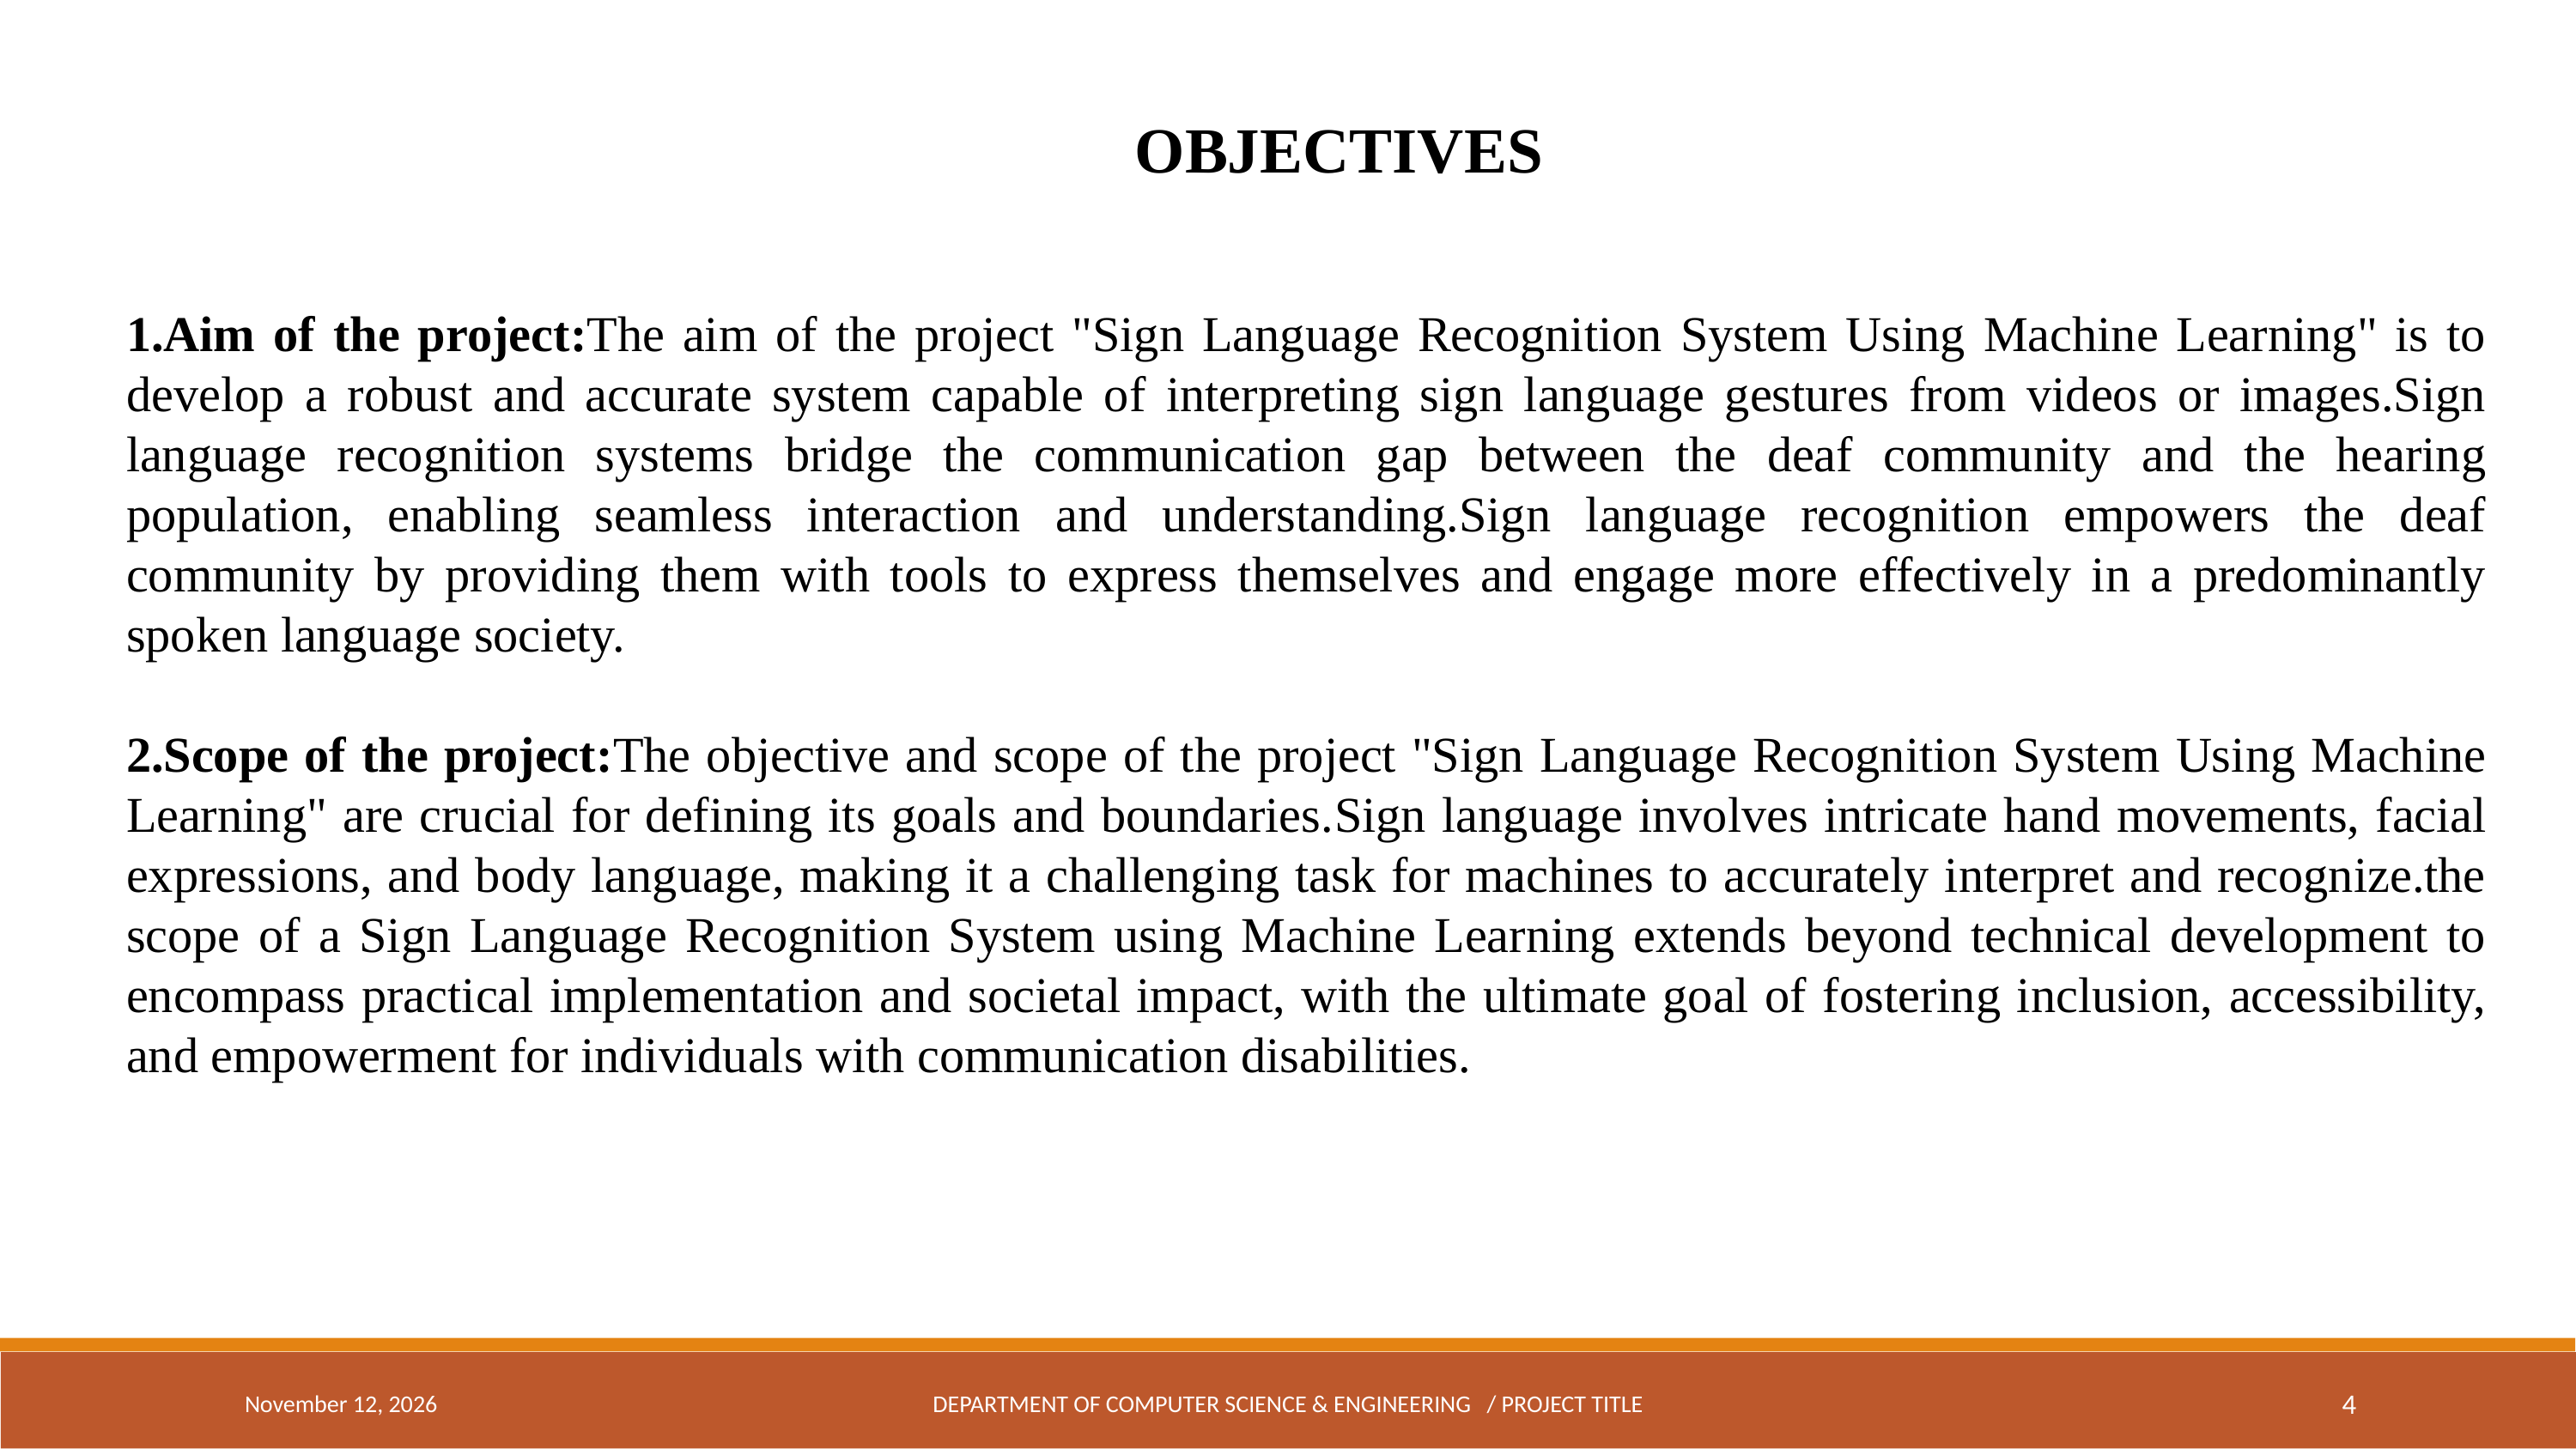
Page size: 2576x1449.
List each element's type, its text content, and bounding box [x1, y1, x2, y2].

text_box OBJECTIVES 1.Aim of the project:The aim of the project "Sign Language Recognition System Using Machine Learning" is to develop a robust and accurate system capable of interpreting sign language gestures from videos or images.Sign language recognition systems bridge the communication gap between the deaf community and the hearing population, enabling seamless interaction and understanding.Sign language recognition empowers the deaf community by providing them with tools to express themselves and engage more effectively in a predominantly spoken language society. 2.Scope of the project:The objective and scope of the project "Sign Language Recognition System Using Machine Learning" are crucial for defining its goals and boundaries.Sign language involves intricate hand movements, facial expressions, and body language, making it a challenging task for machines to accurately interpret and recognize.the scope of a Sign Language Recognition System using Machine Learning extends beyond technical development to encompass practical implementation and societal impact, with the ultimate goal of fostering inclusion, accessibility, and empowerment for individuals with communication disabilities. [113, 63, 2500, 1449]
